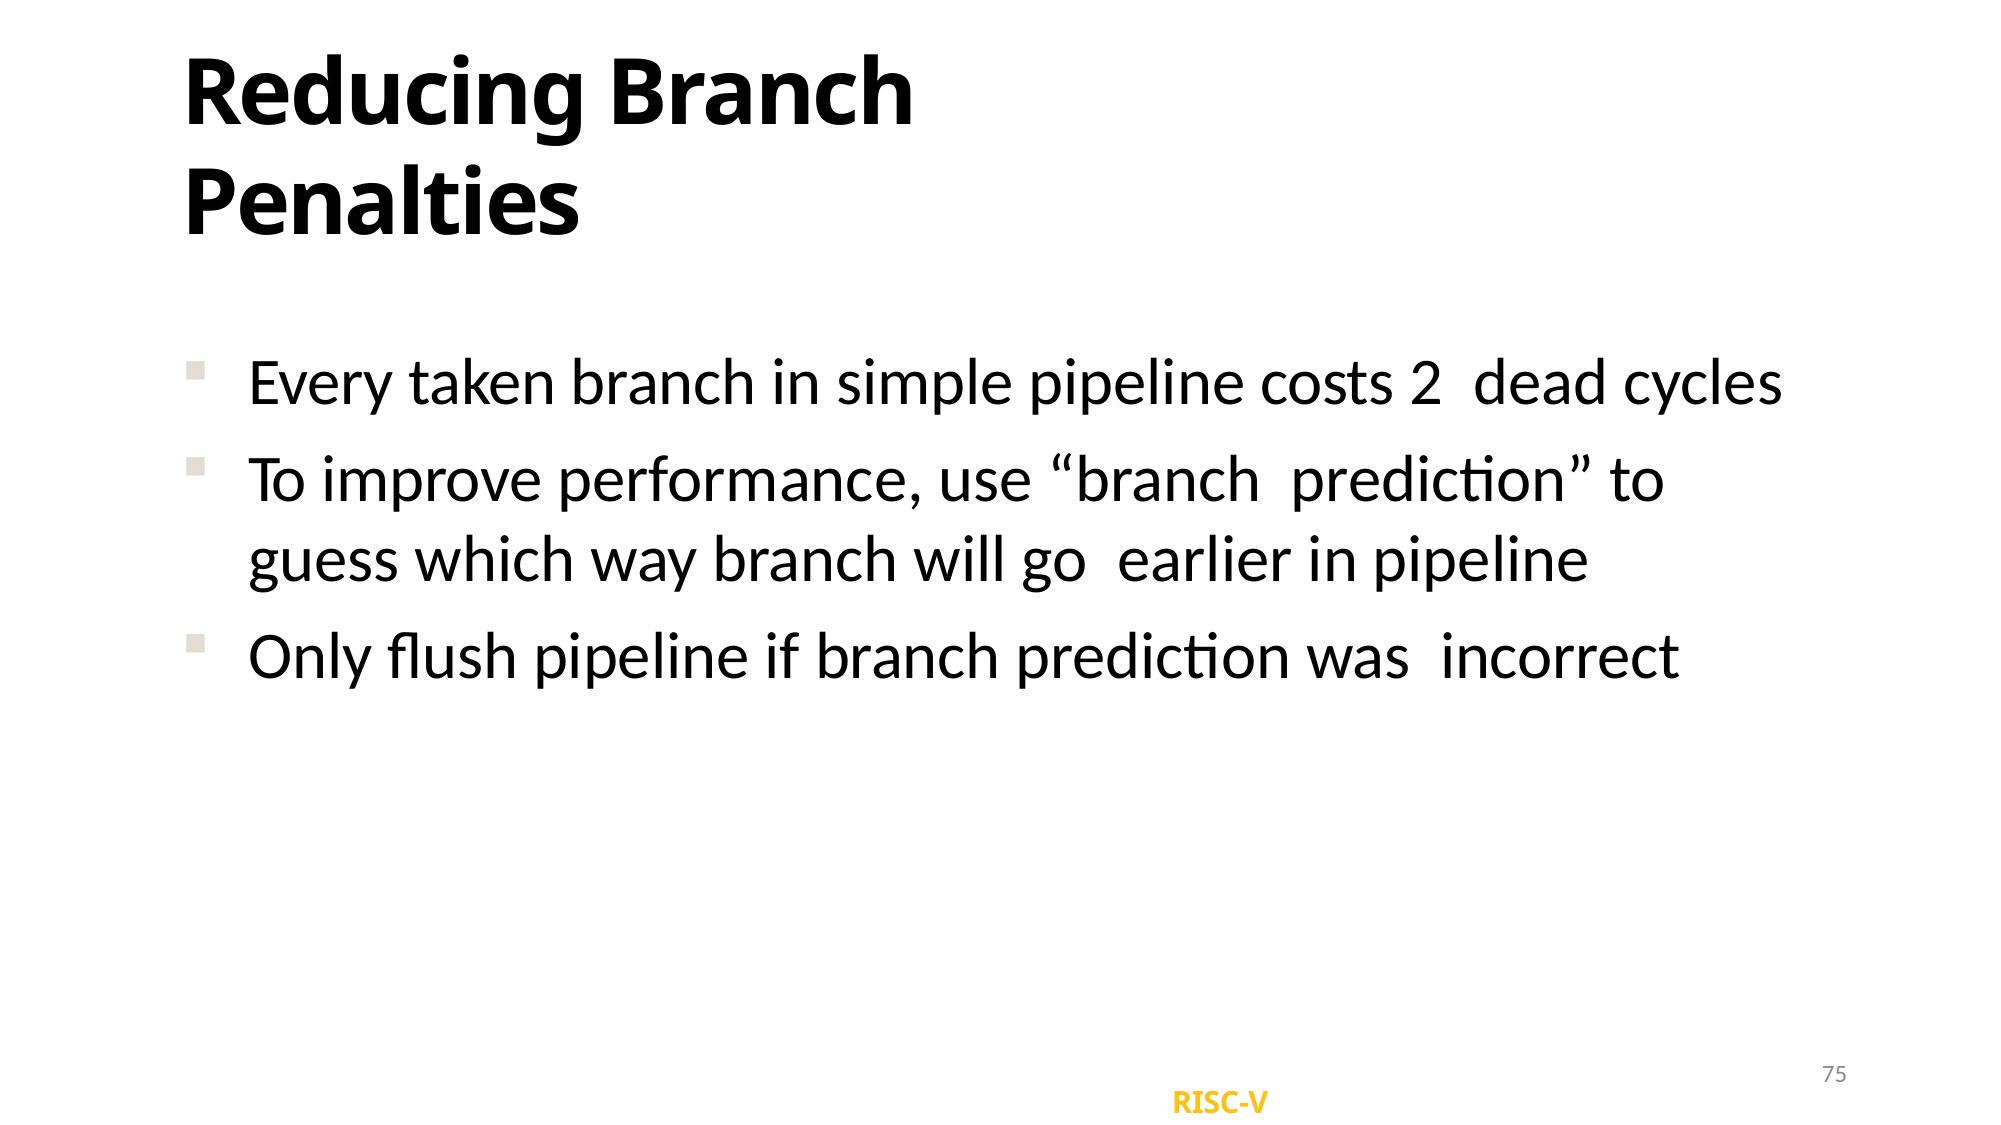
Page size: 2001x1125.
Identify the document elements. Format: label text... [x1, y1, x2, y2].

text_box RISC-V (68) [1168, 1081, 1338, 1120]
title Reducing Branch Penalties [178, 29, 1147, 253]
text_box Every taken branch in simple pipeline costs 2 dead cycles To improve performance, use “branch prediction” to guess which way branch will go earlier in pipeline Only flush pipeline if branch prediction was incorrect [178, 335, 1822, 692]
slide_number 75 [1412, 1042, 1863, 1103]
